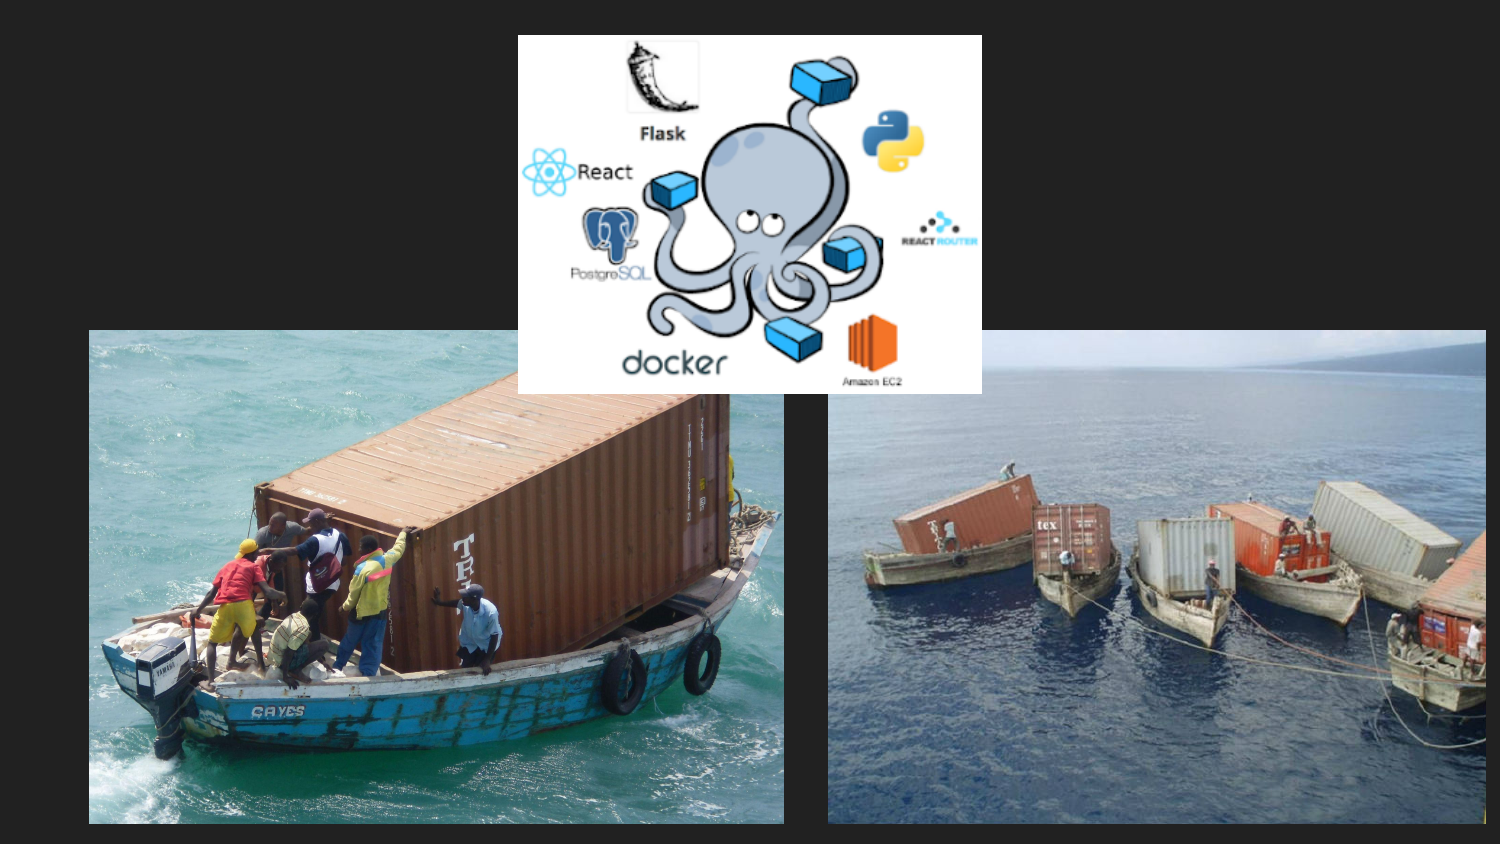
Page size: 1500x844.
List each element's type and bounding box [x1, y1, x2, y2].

picture [88, 35, 1486, 824]
